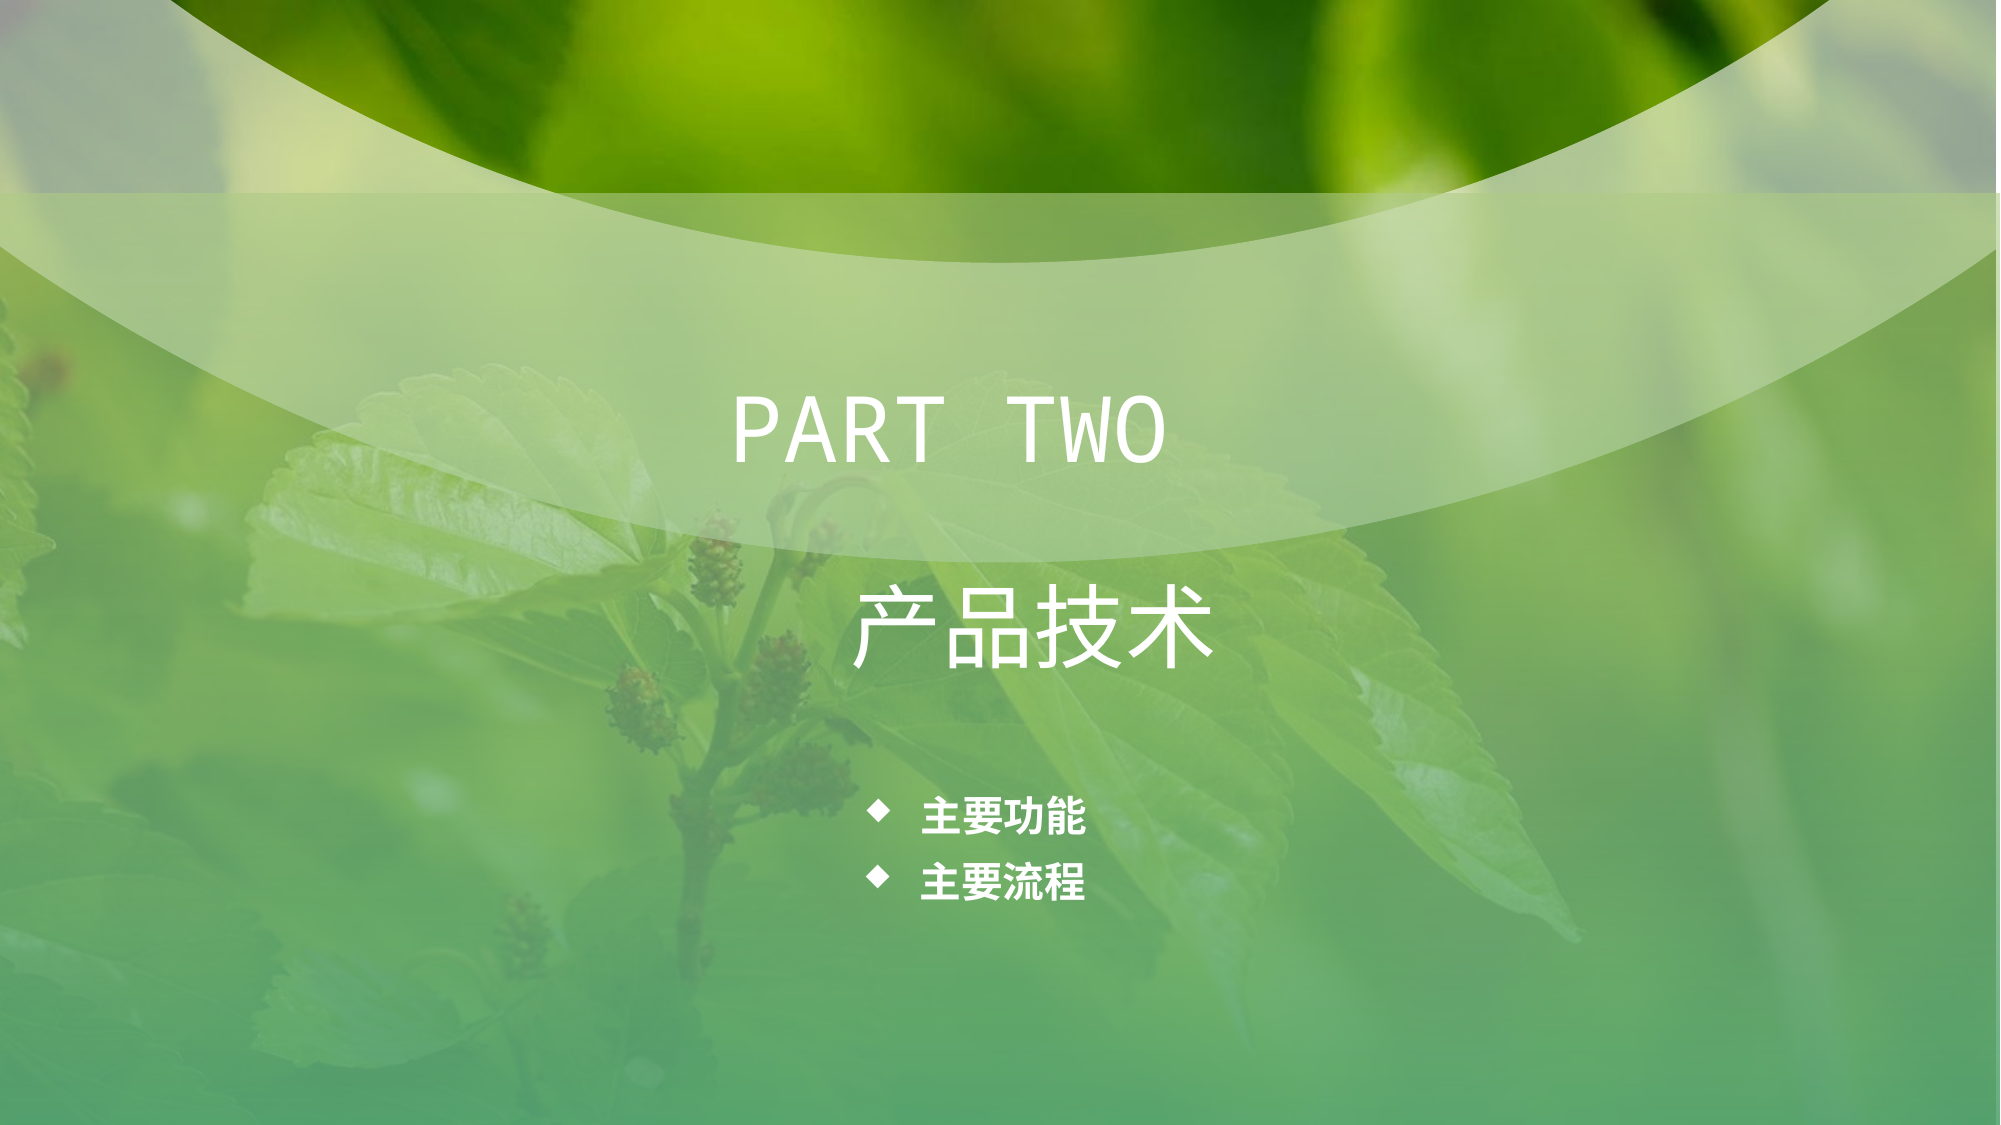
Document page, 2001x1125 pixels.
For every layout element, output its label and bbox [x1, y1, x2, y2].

picture [0, 0, 1996, 1125]
text_box [1996, 0, 2000, 193]
text_box [1996, 193, 2000, 1125]
